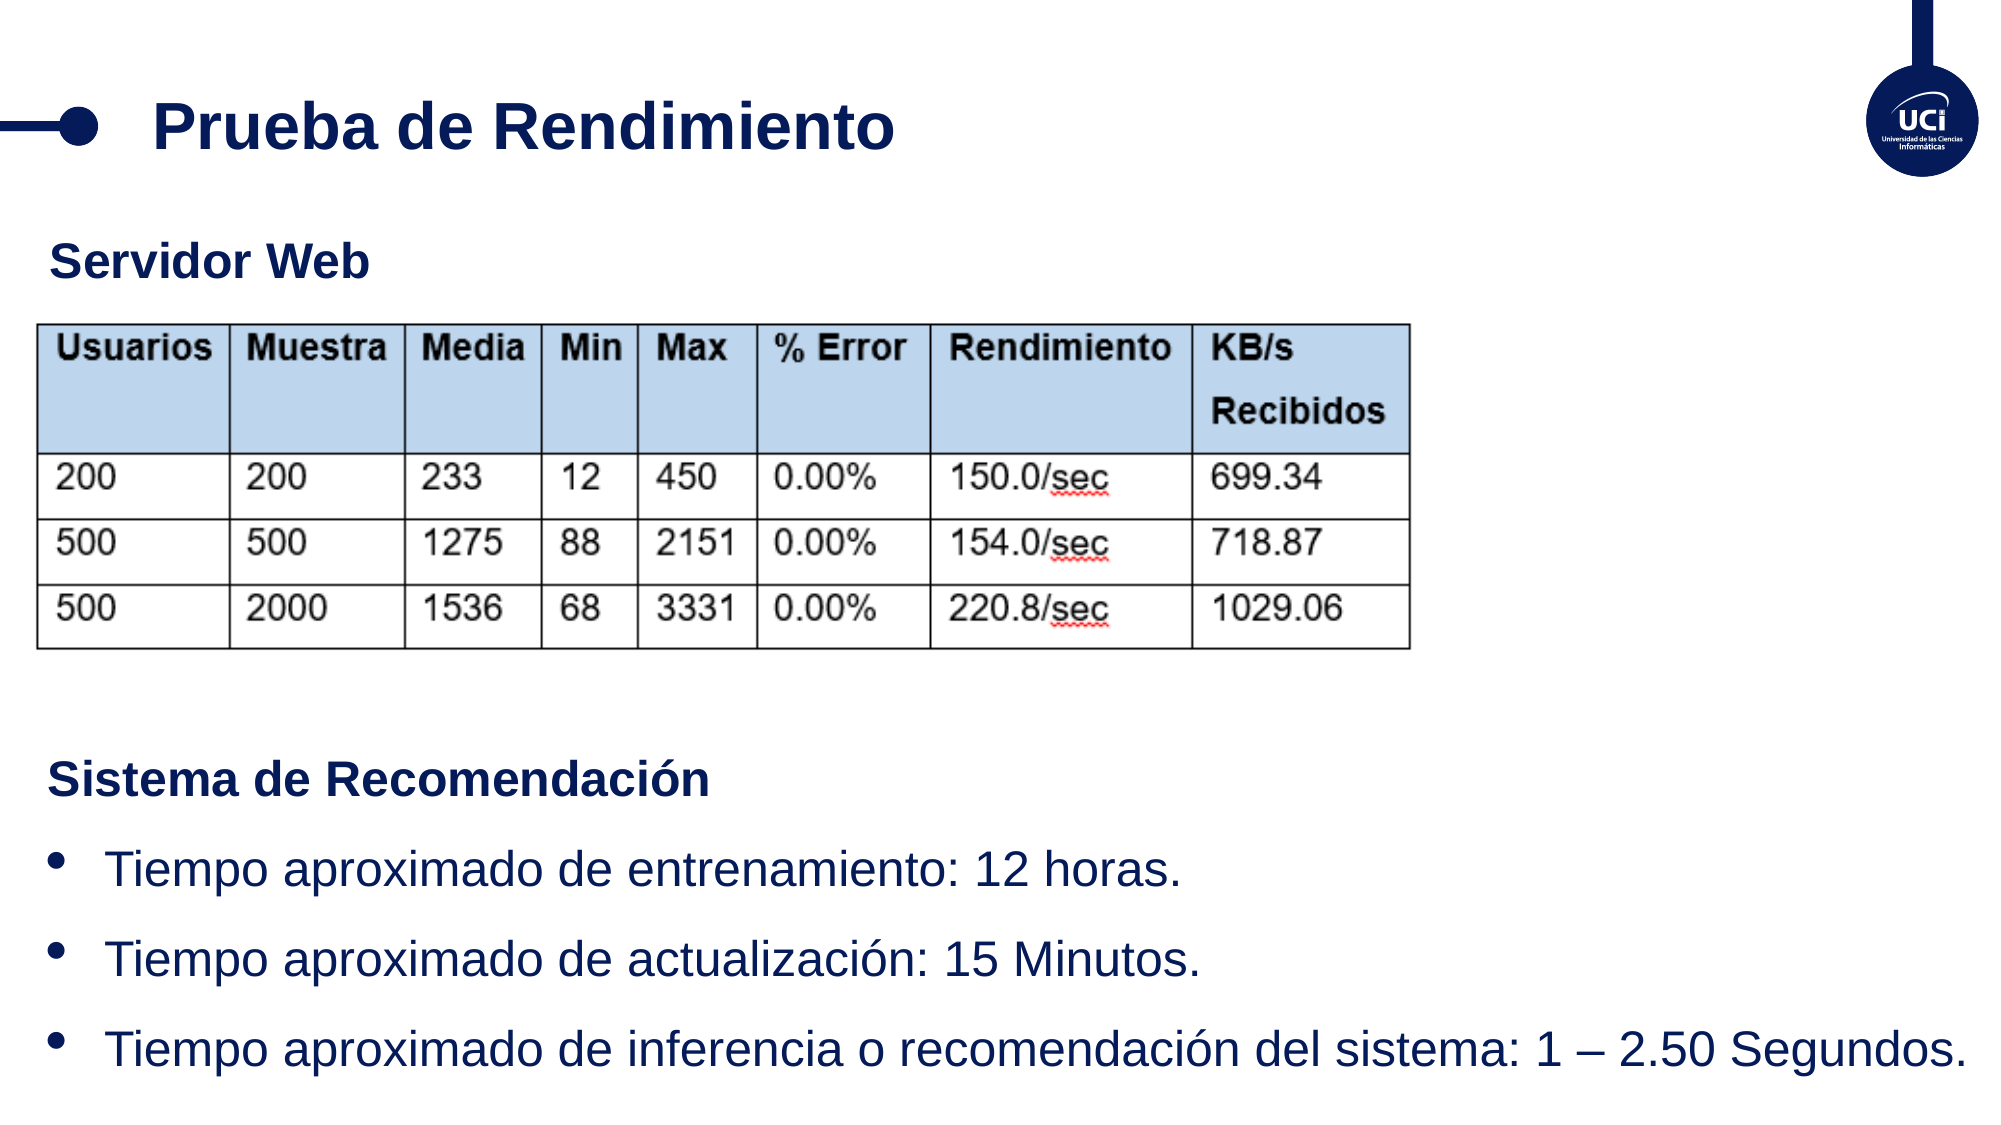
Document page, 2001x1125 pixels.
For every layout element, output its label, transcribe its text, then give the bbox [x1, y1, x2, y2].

picture [0, 0, 2001, 1125]
title Prueba de Rendimiento [137, 59, 989, 196]
text_box Servidor Web [34, 220, 386, 296]
text_box Sistema de Recomendación Tiempo aproximado de entrenamiento: 12 horas. Tiempo aproximado de actualización: 15 Minutos. Tiempo aproximado de inferencia o recomendación del sistema: 1 – 2.50 Segundos. [33, 709, 2000, 1085]
